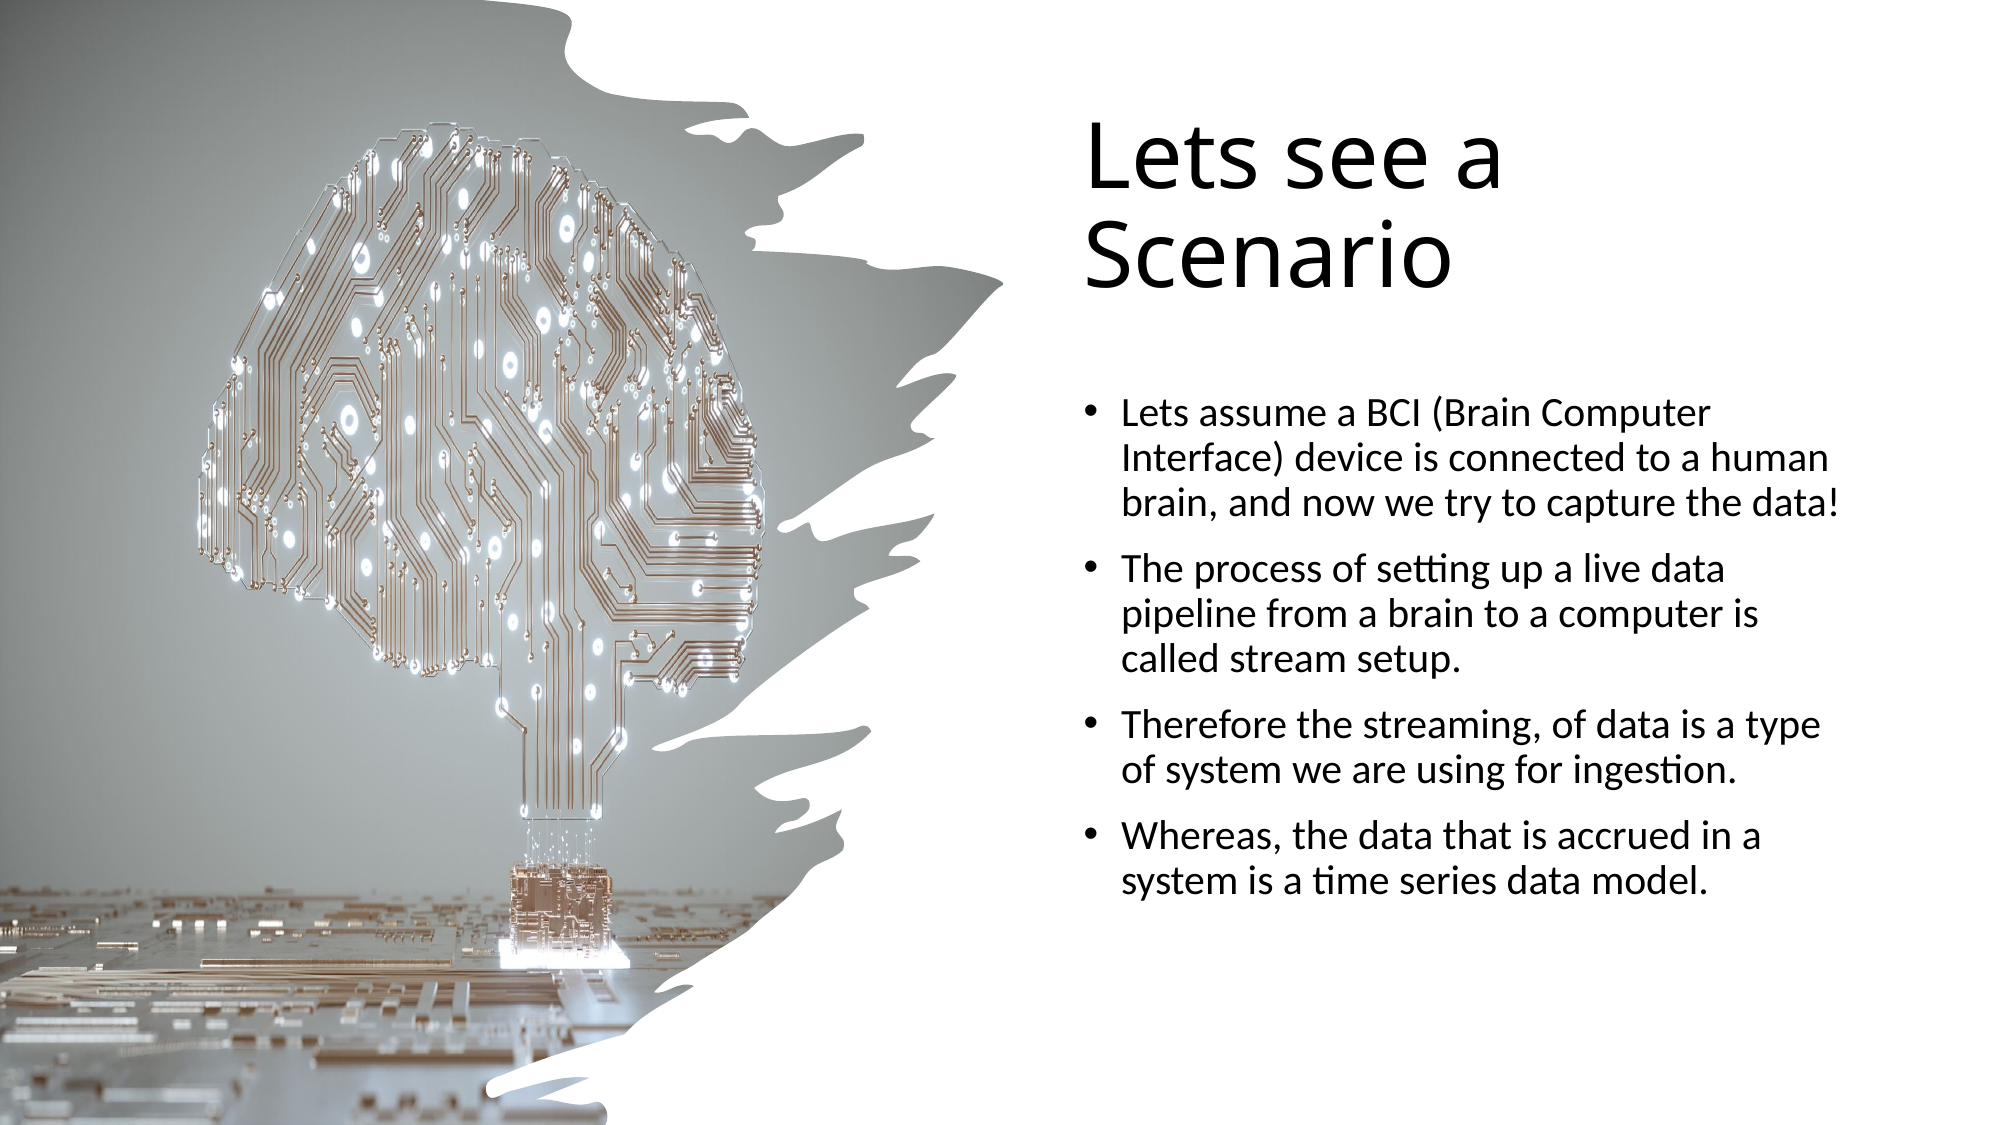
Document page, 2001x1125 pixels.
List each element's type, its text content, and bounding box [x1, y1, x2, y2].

list Lets assume a BCI (Brain Computer Interface) device is connected to a human brain, and now we try to capture the data! The process of setting up a live data pipeline from a brain to a computer is called stream setup. Therefore the streaming, of data is a type of system we are using for ingestion. Whereas, the data that is accrued in a system is a time series data model. [1068, 382, 1863, 1031]
title Lets see a Scenario [1068, 59, 1863, 357]
picture [0, 0, 1004, 1125]
text_box [1004, 0, 2000, 1125]
